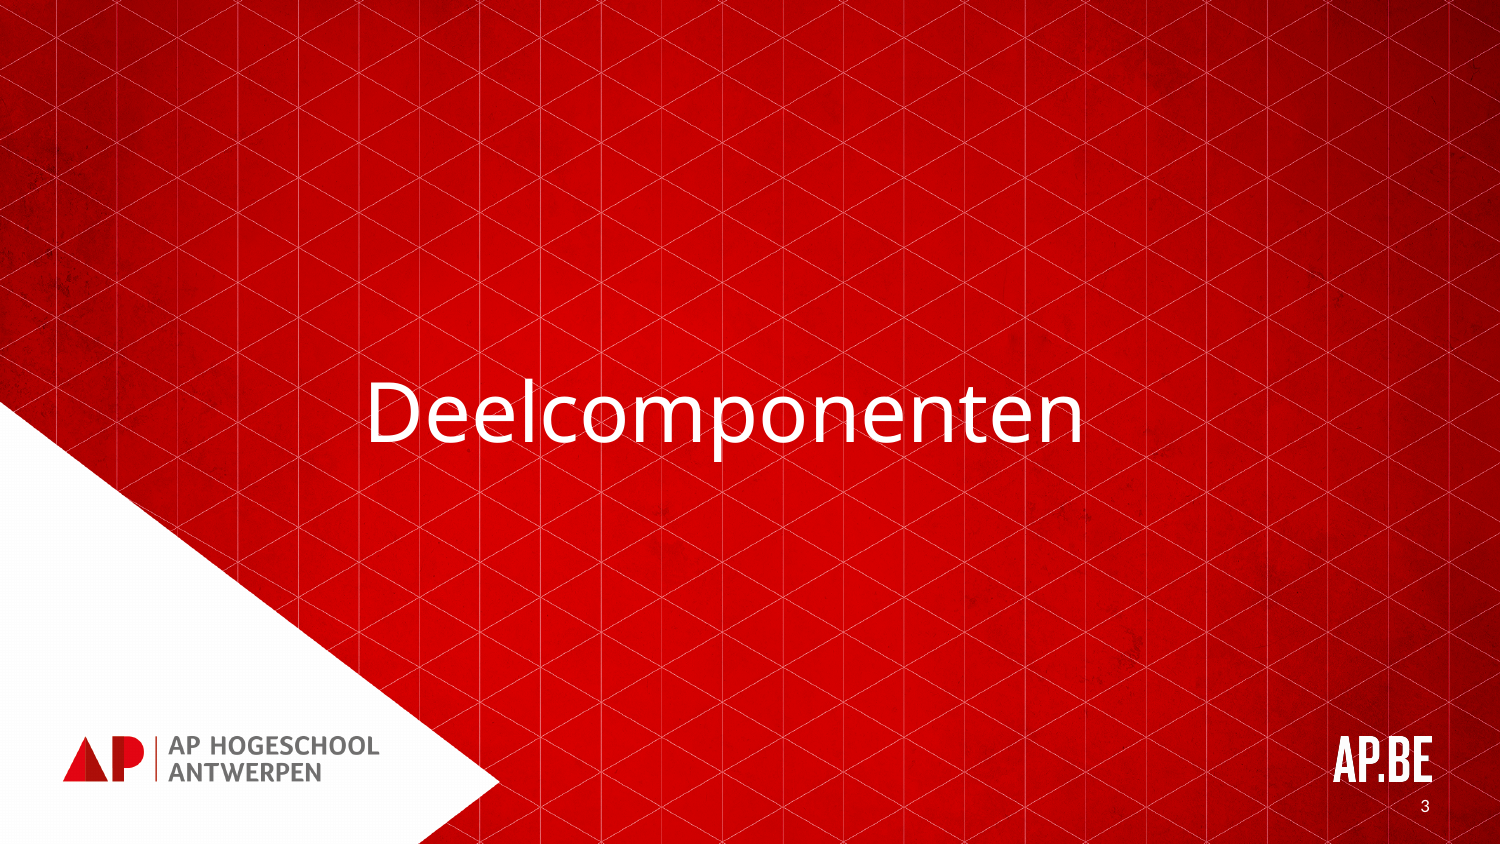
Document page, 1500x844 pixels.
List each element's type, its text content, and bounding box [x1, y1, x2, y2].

picture [0, 0, 1500, 844]
title Deelcomponenten [348, 227, 1264, 468]
slide_number 3 [1311, 782, 1445, 827]
